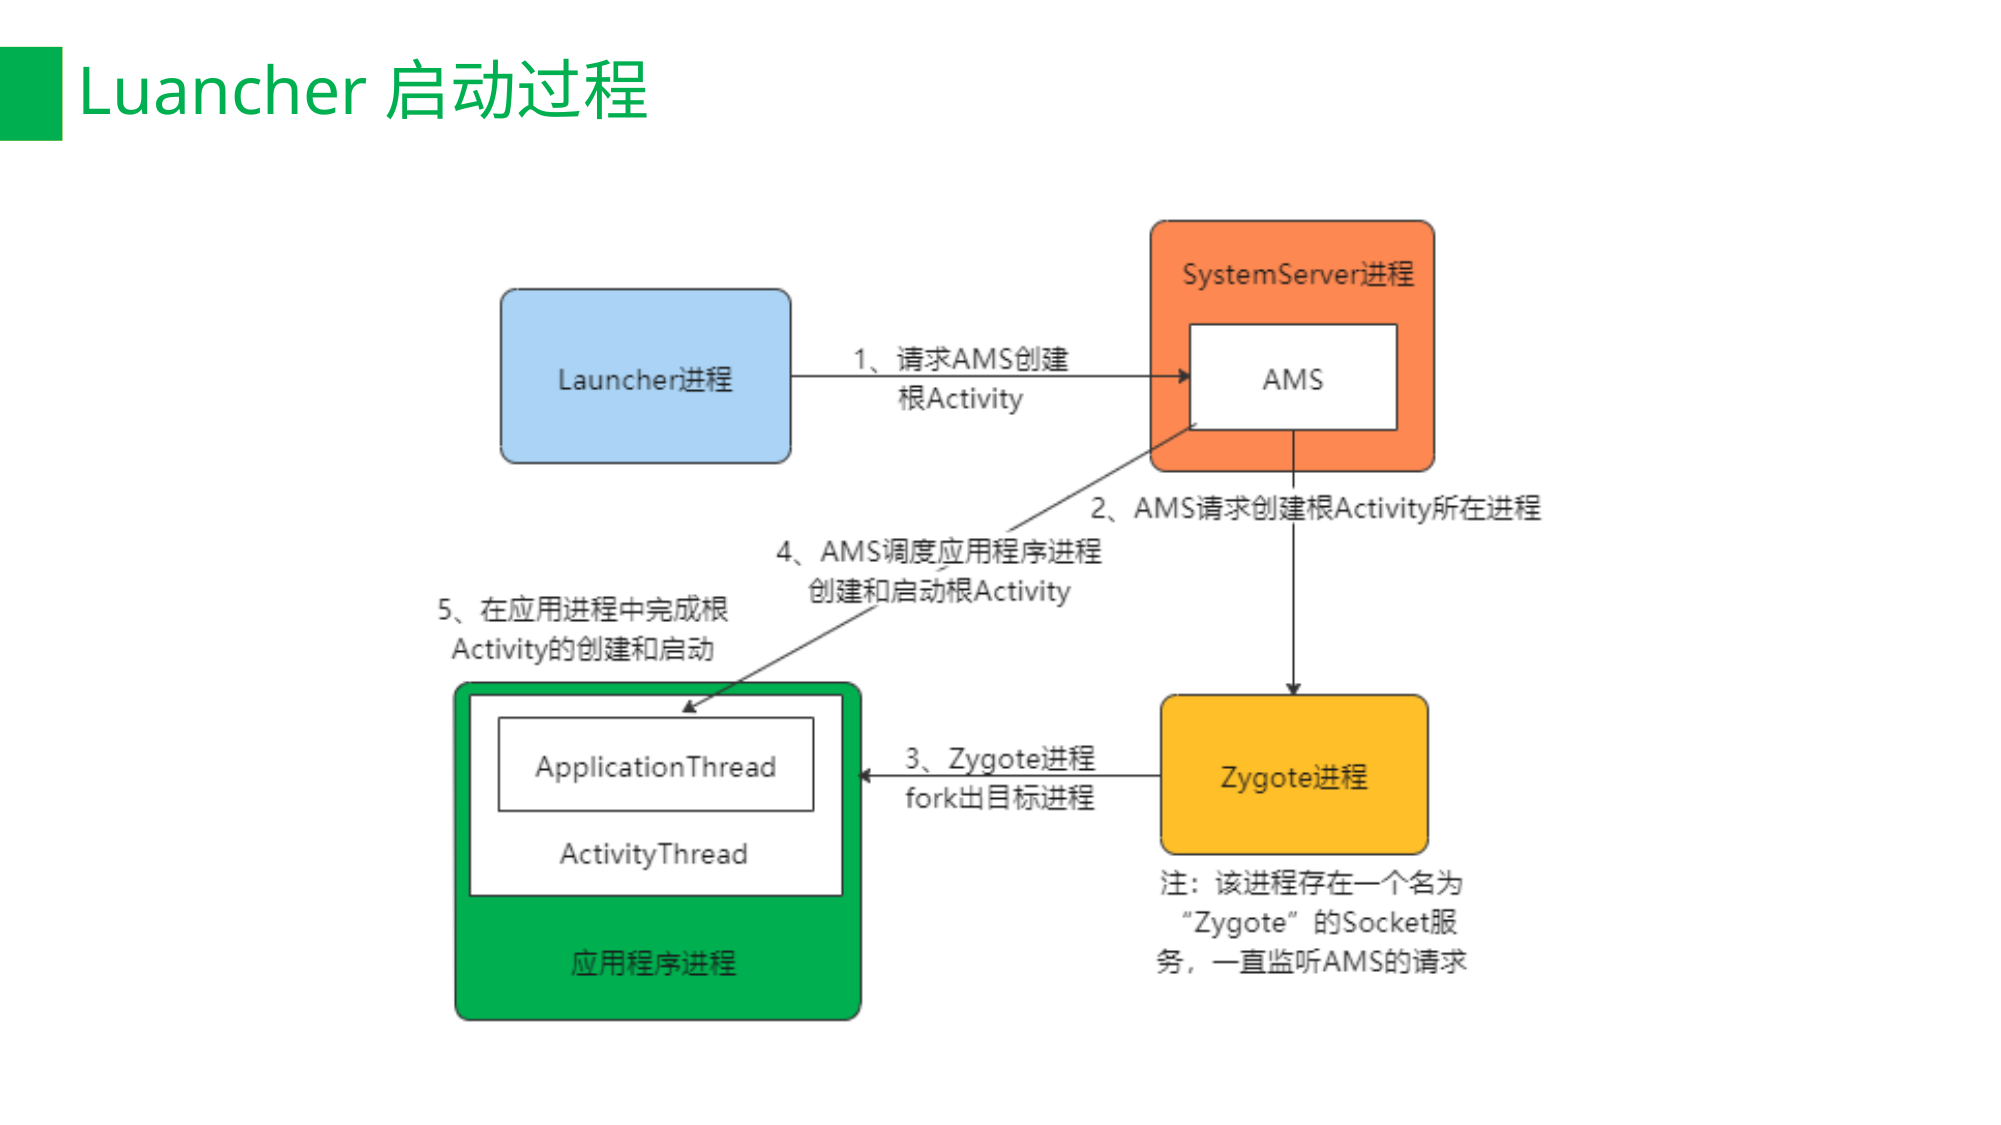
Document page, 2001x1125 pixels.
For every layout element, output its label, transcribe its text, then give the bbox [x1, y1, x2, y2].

title Luancher启动过程 [62, 45, 1938, 141]
picture [366, 210, 1562, 1034]
text_box 课程小结 [137, 34, 2000, 131]
